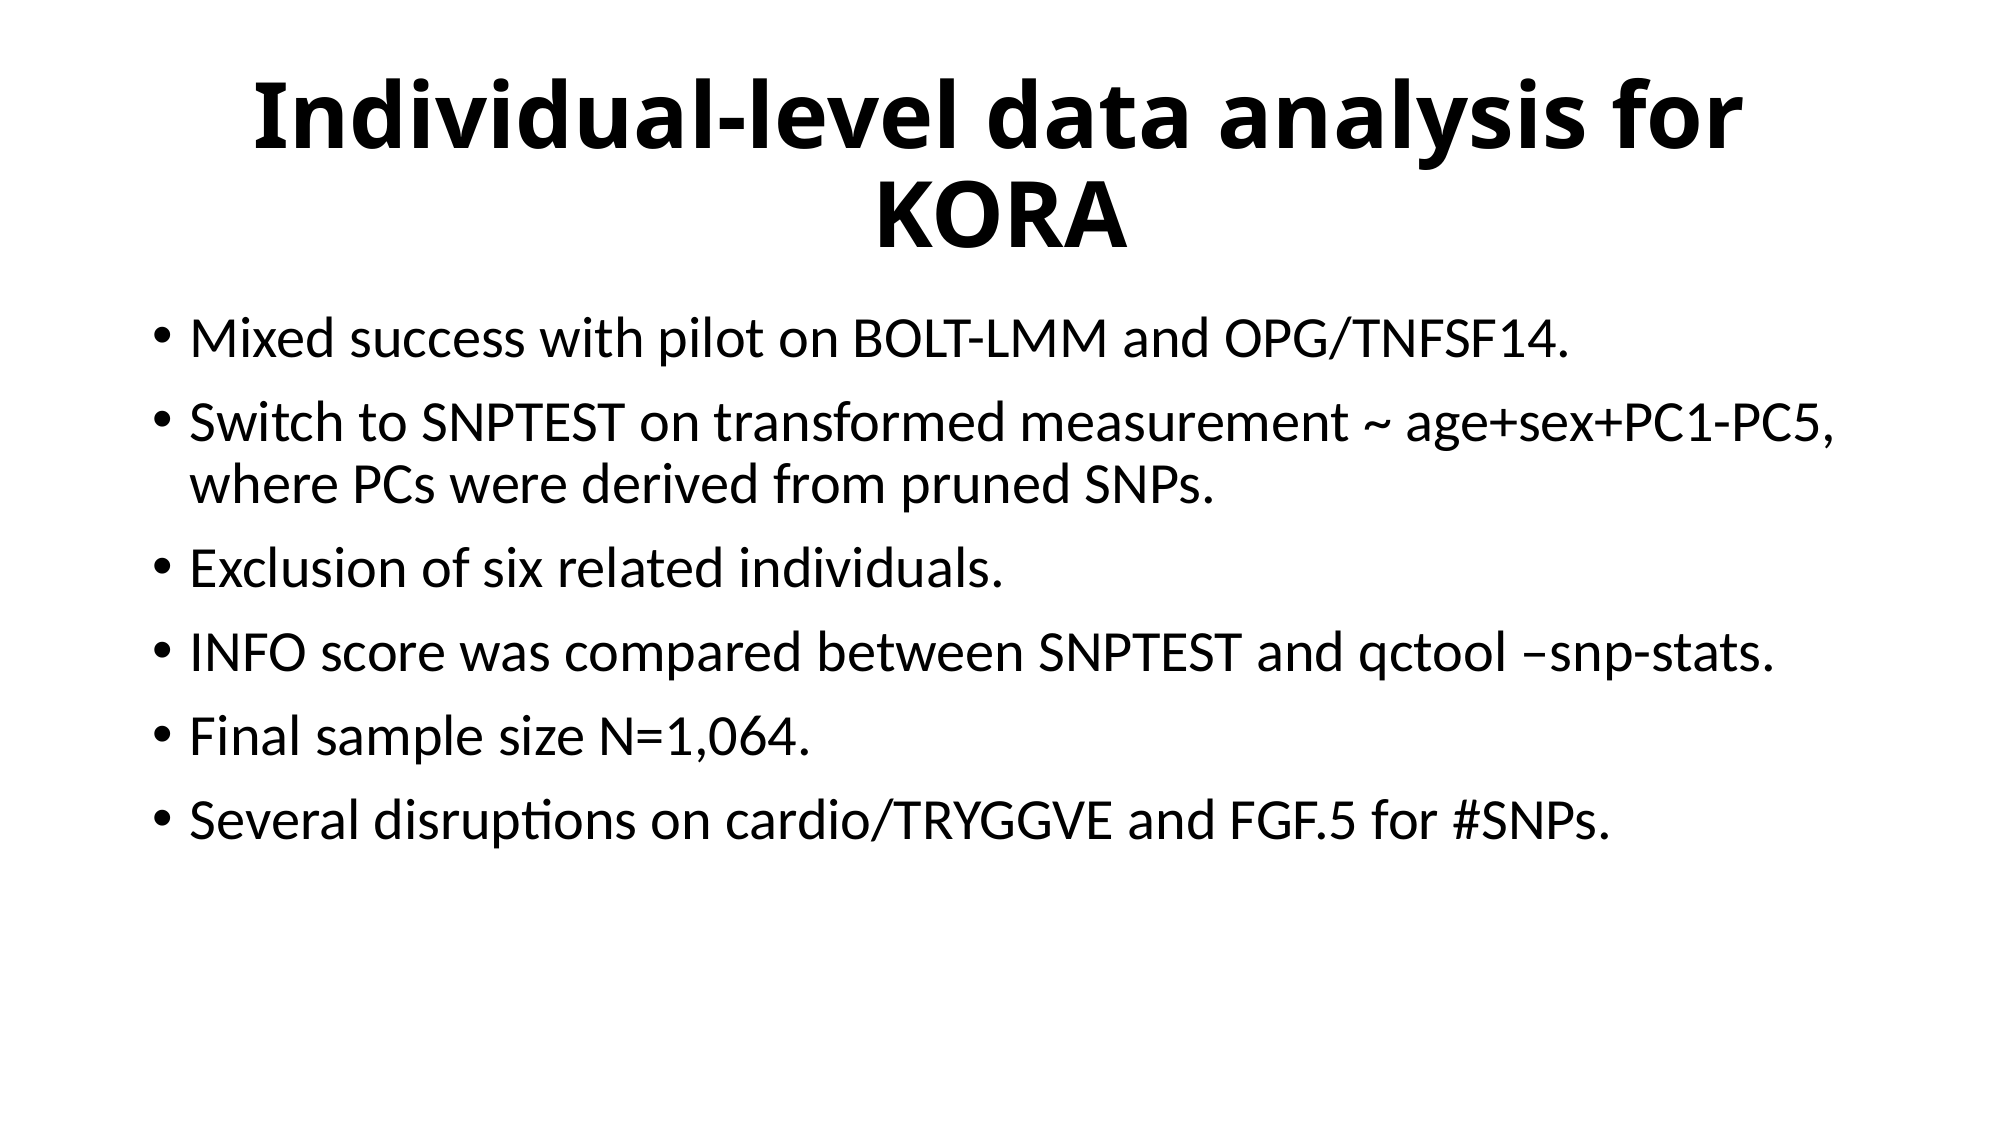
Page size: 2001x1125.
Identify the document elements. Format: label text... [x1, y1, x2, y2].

list Mixed success with pilot on BOLT-LMM and OPG/TNFSF14. Switch to SNPTEST on transformed measurement ~ age+sex+PC1-PC5, where PCs were derived from pruned SNPs. Exclusion of six related individuals. INFO score was compared between SNPTEST and qctool –snp-stats. Final sample size N=1,064. Several disruptions on cardio/TRYGGVE and FGF.5 for #SNPs. [137, 299, 1863, 1014]
title Individual-level data analysis for KORA [137, 59, 1863, 278]
